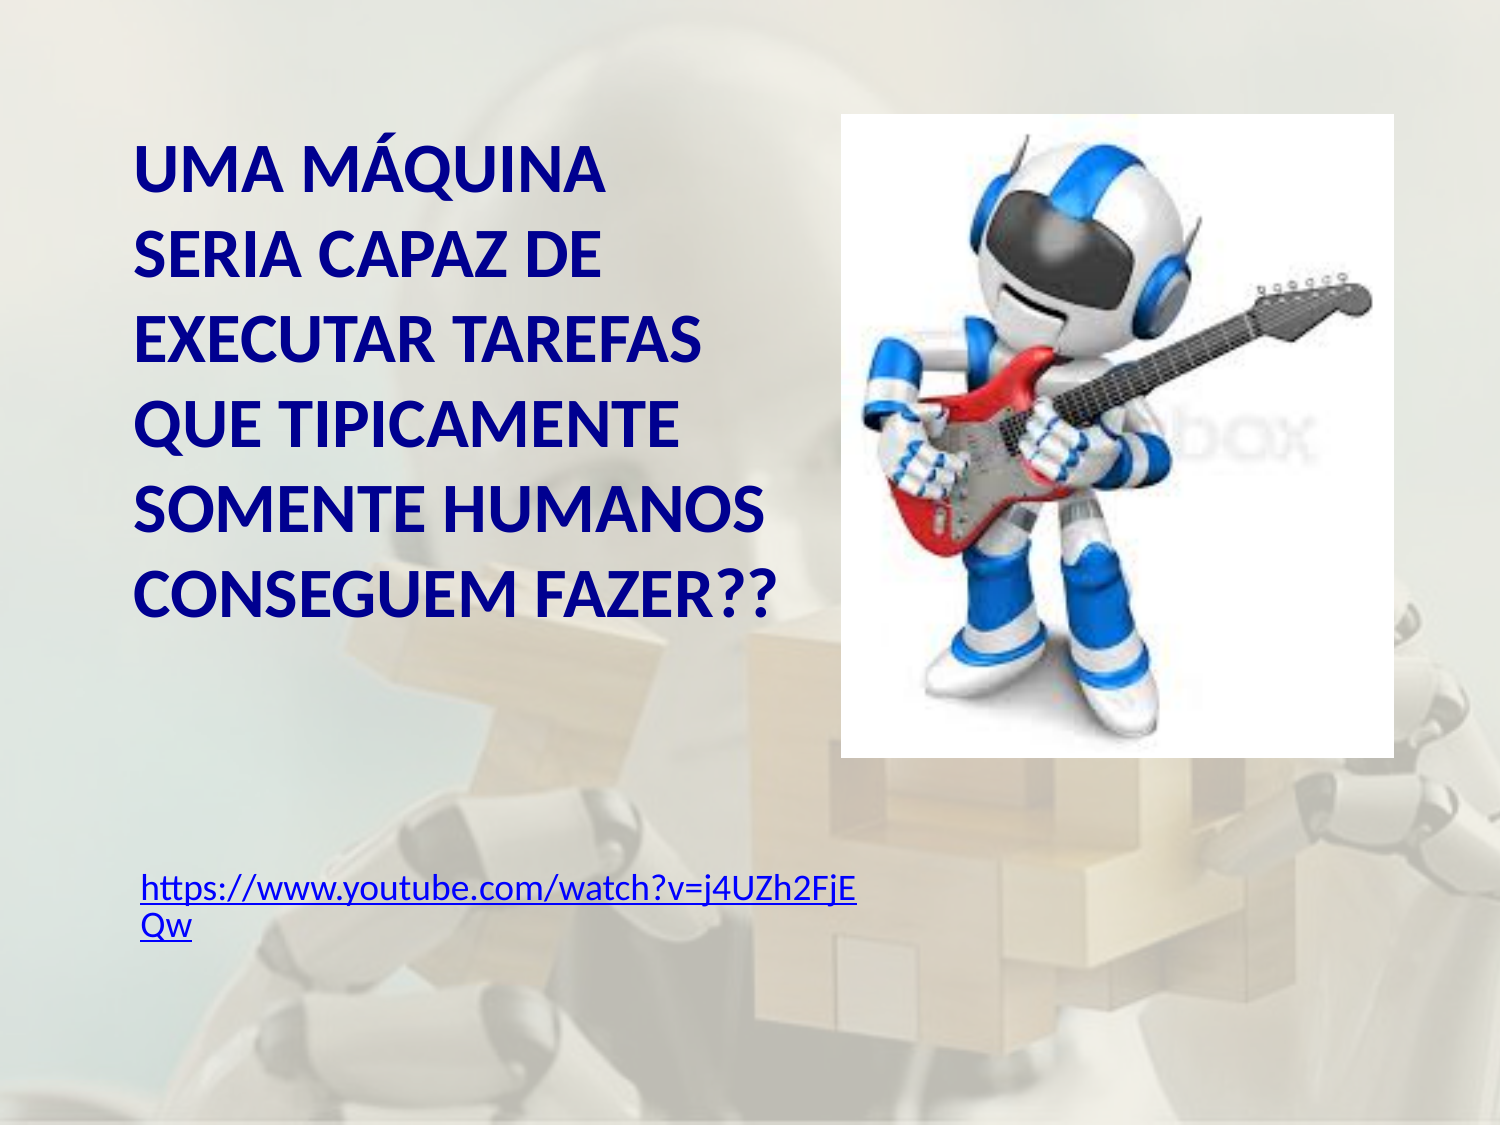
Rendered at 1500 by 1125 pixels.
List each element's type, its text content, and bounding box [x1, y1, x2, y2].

title Uma máquina seria capaz de executar tarefas que tipicamente somente humanos conseguem fazer?? [118, 114, 795, 758]
text_box https://www.youtube.com/watch?v=j4UZh2FjEQw [125, 855, 876, 960]
picture [840, 114, 1394, 758]
